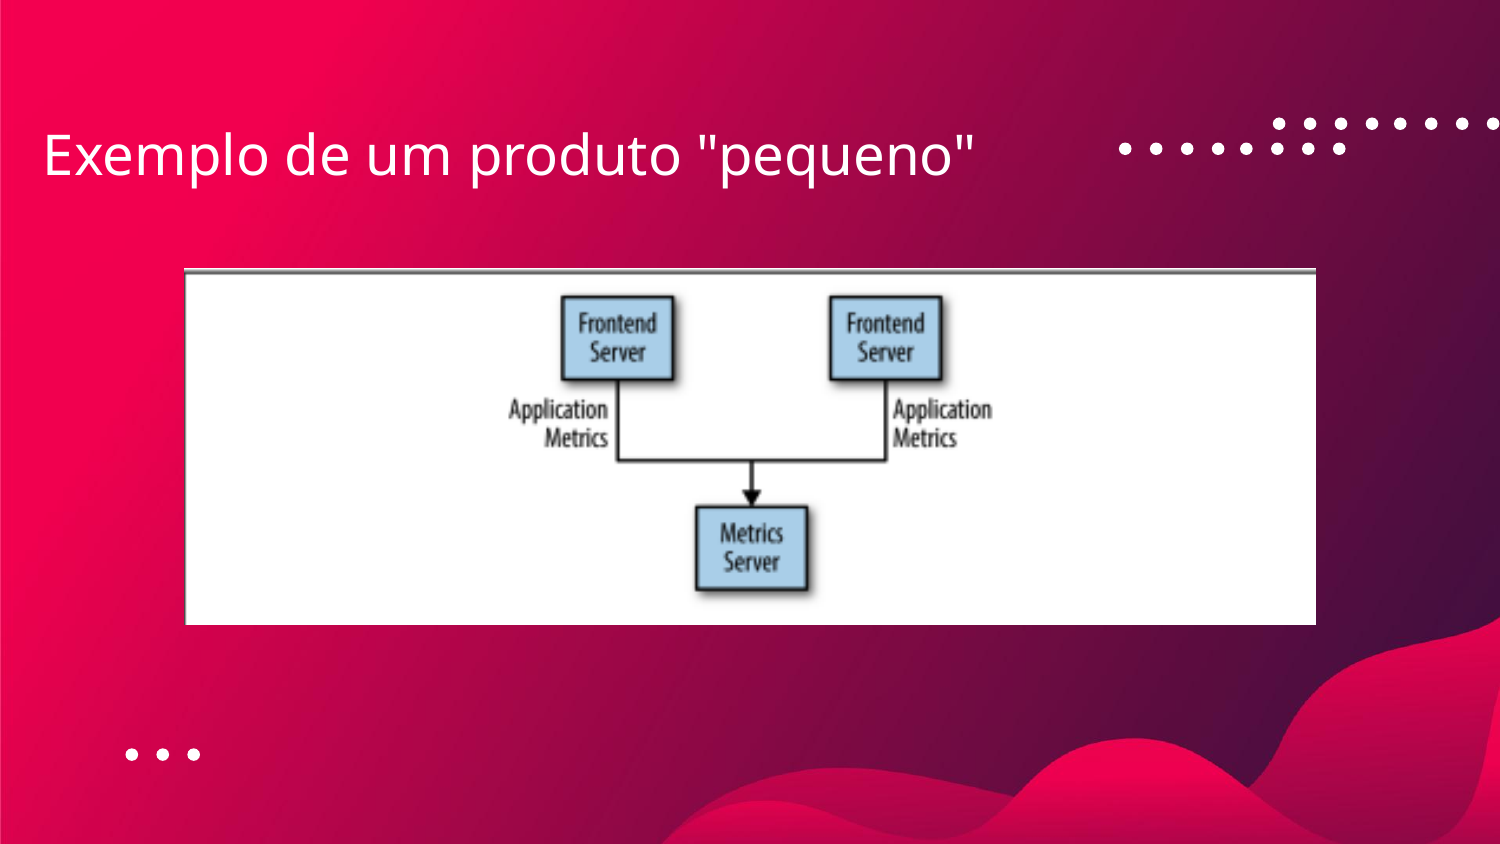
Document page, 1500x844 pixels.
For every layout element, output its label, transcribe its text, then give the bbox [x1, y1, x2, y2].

text_box [1486, 117, 1500, 130]
text_box [1301, 142, 1315, 156]
text_box [1334, 117, 1348, 130]
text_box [125, 748, 201, 762]
text_box [1424, 117, 1438, 130]
text_box [1393, 117, 1407, 130]
text_box [1332, 142, 1346, 156]
text_box [1211, 142, 1225, 156]
text_box [1180, 142, 1194, 156]
text_box [1303, 117, 1317, 130]
title Exemplo de um produto "pequeno" [27, 117, 1240, 222]
text_box [1240, 142, 1253, 156]
text_box [1455, 117, 1469, 130]
text_box [1271, 142, 1284, 156]
picture [0, 0, 1500, 844]
text_box [1118, 142, 1132, 156]
text_box [1149, 142, 1163, 156]
text_box [1272, 117, 1286, 130]
text_box [1365, 117, 1379, 130]
